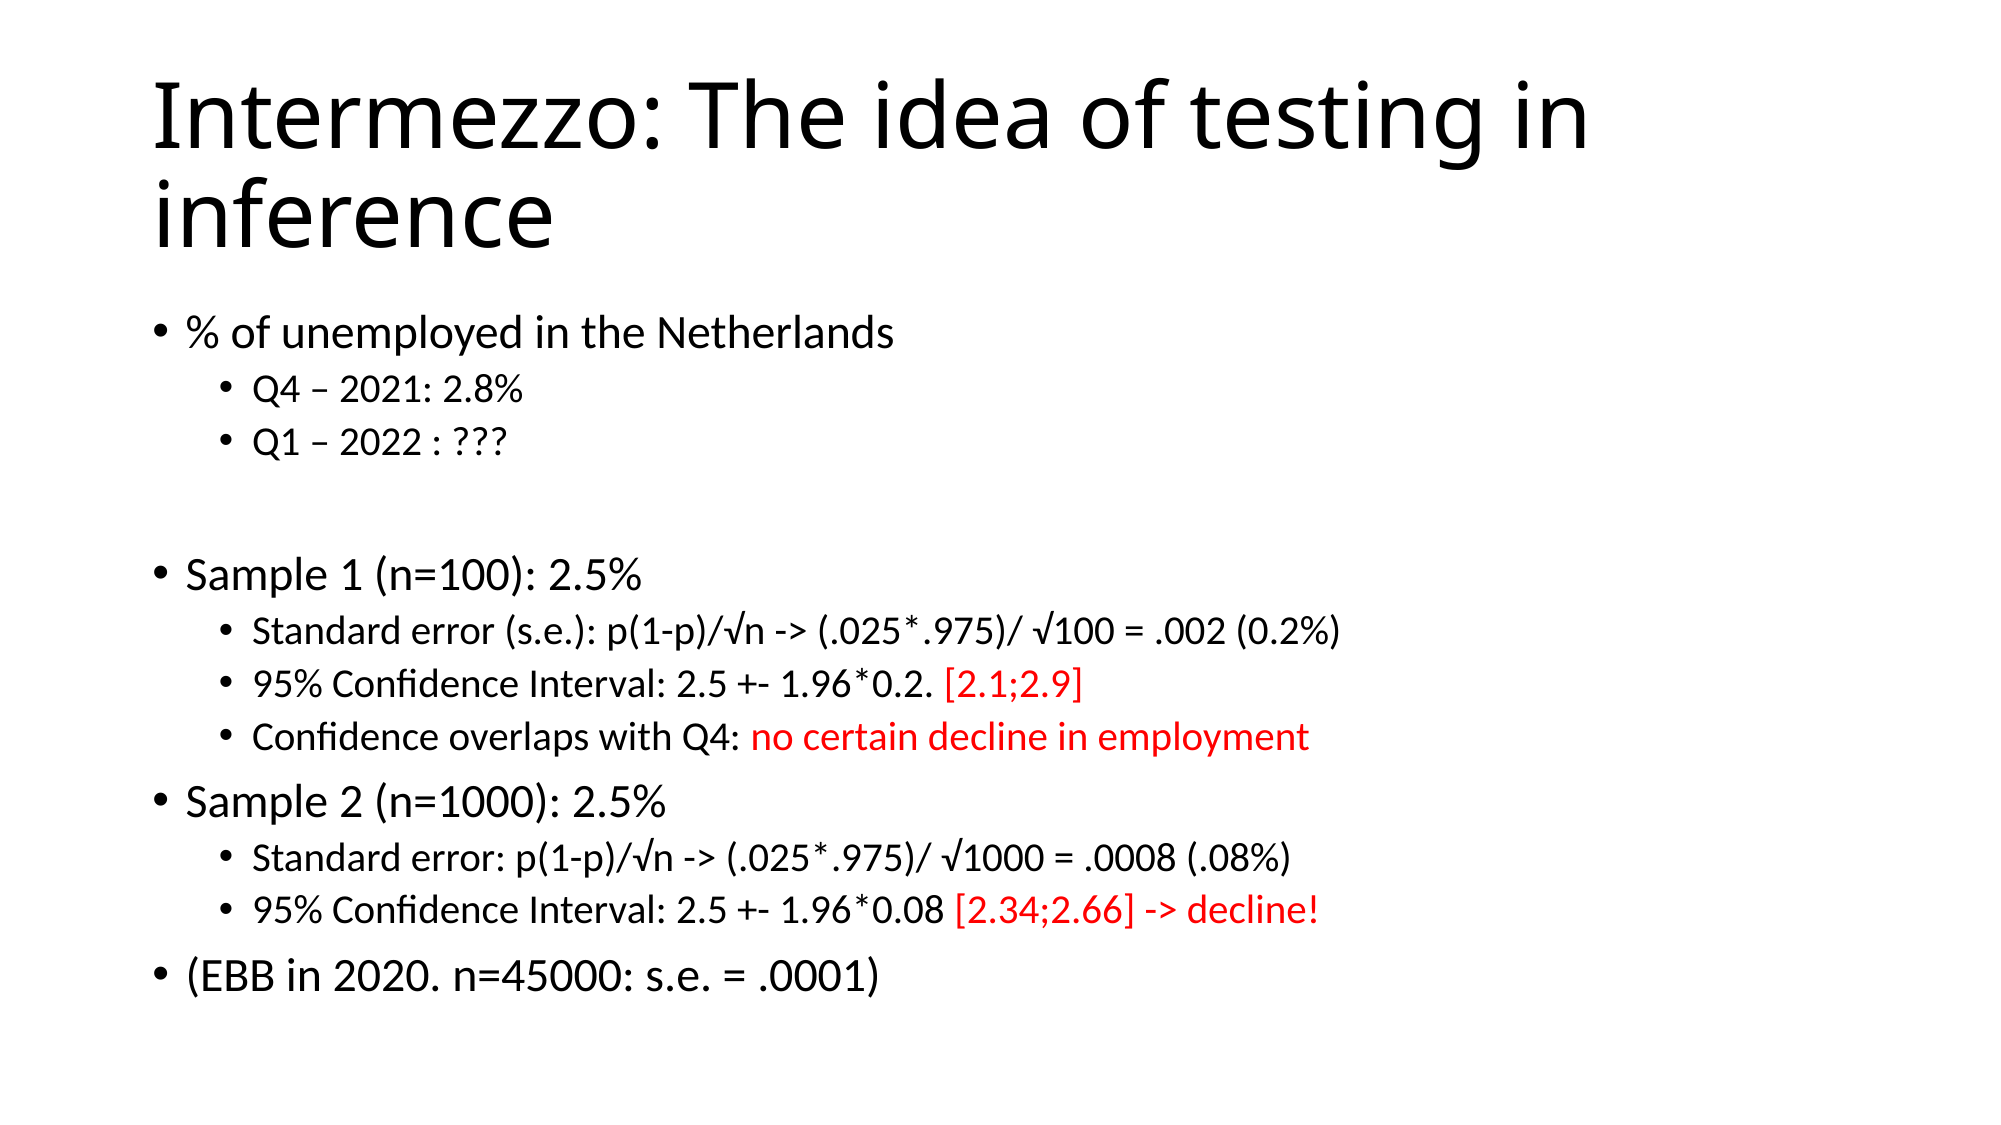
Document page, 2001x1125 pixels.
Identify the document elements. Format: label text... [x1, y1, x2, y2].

title Intermezzo: The idea of testing in inference [137, 59, 1863, 278]
list % of unemployed in the Netherlands Q4 – 2021: 2.8% Q1 – 2022 : ??? Sample 1 (n=100): 2.5% Standard error (s.e.): p(1-p)/√n -> (.025*.975)/ √100 = .002 (0.2%) 95% Confidence Interval: 2.5 +- 1.96*0.2. [2.1;2.9] Confidence overlaps with Q4: no certain decline in employment Sample 2 (n=1000): 2.5% Standard error: p(1-p)/√n -> (.025*.975)/ √1000 = .0008 (.08%) 95% Confidence Interval: 2.5 +- 1.96*0.08 [2.34;2.66] -> decline! (EBB in 2020. n=45000: s.e. = .0001) [137, 299, 1863, 1014]
